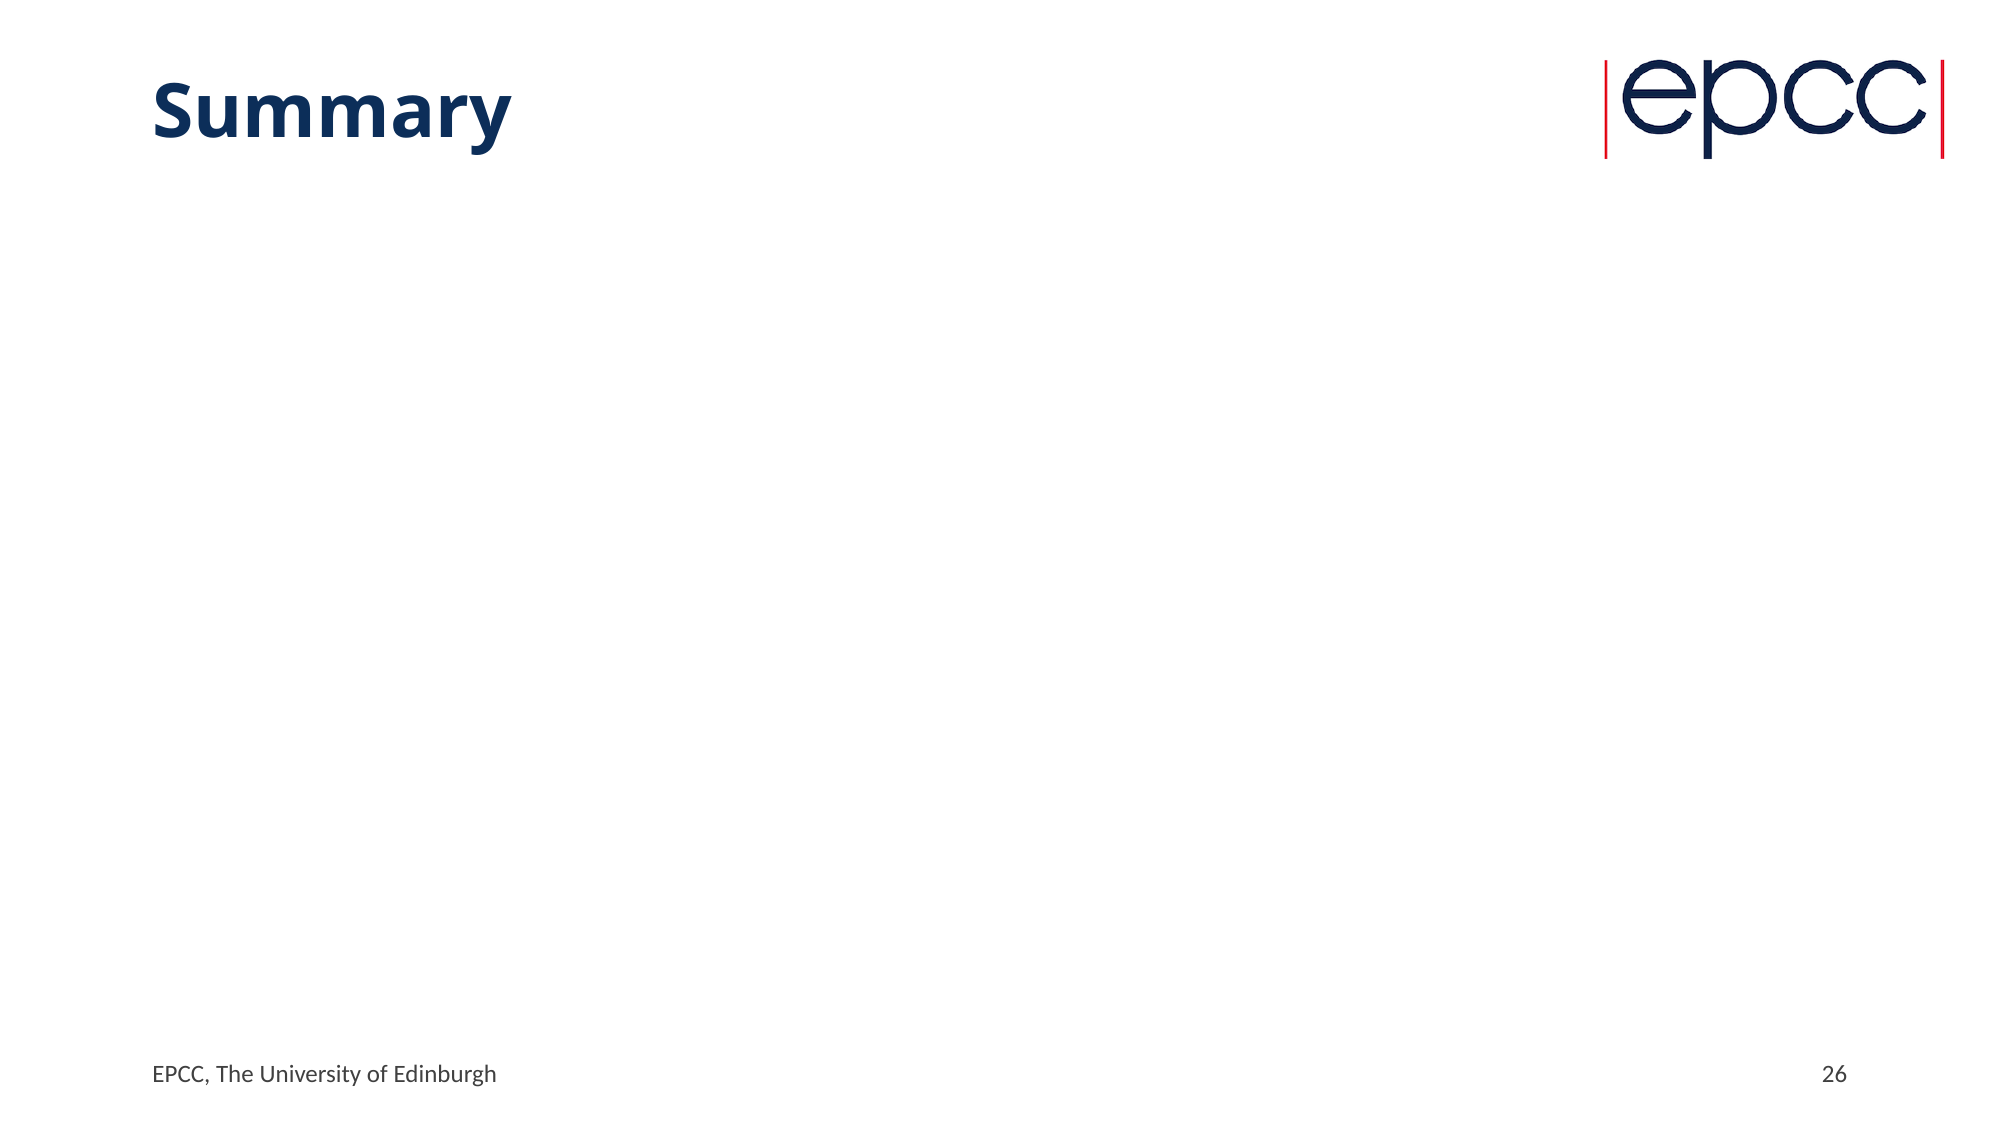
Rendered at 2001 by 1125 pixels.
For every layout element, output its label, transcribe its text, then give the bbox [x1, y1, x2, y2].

title Summary [137, 59, 1863, 168]
footer EPCC, The University of Edinburgh [137, 1042, 813, 1103]
picture [1592, 49, 1954, 168]
slide_number 26 [1412, 1042, 1863, 1103]
